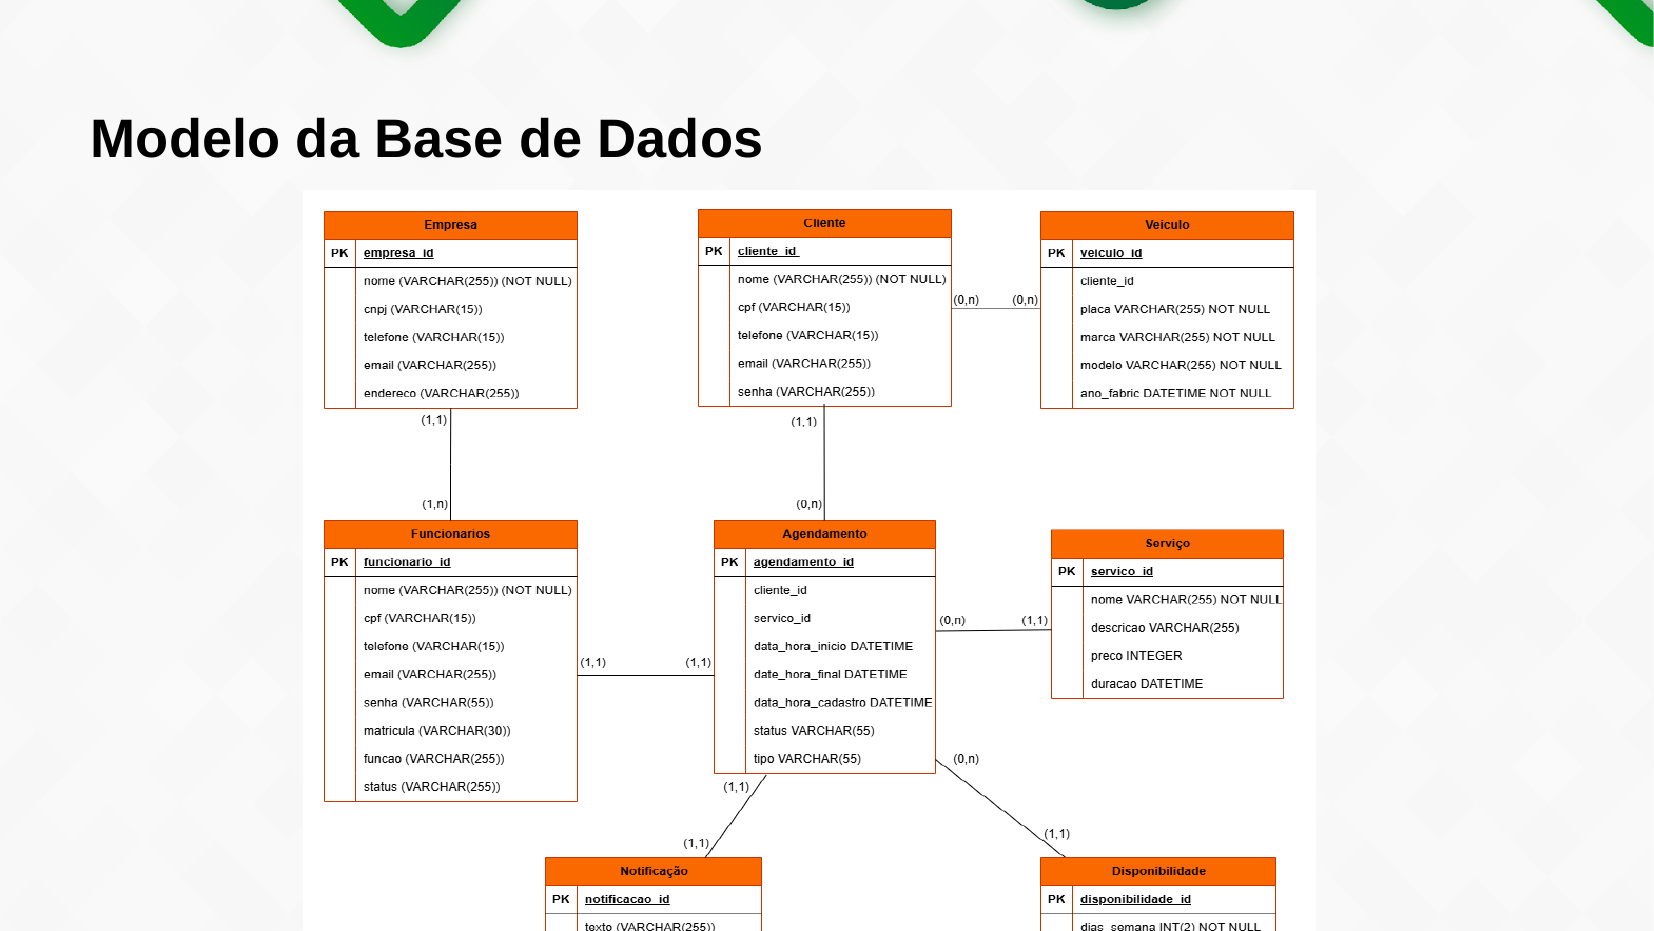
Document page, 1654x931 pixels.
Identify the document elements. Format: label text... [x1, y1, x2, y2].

picture [0, 0, 1654, 931]
text_box Modelo da Base de Dados [90, 94, 1563, 307]
